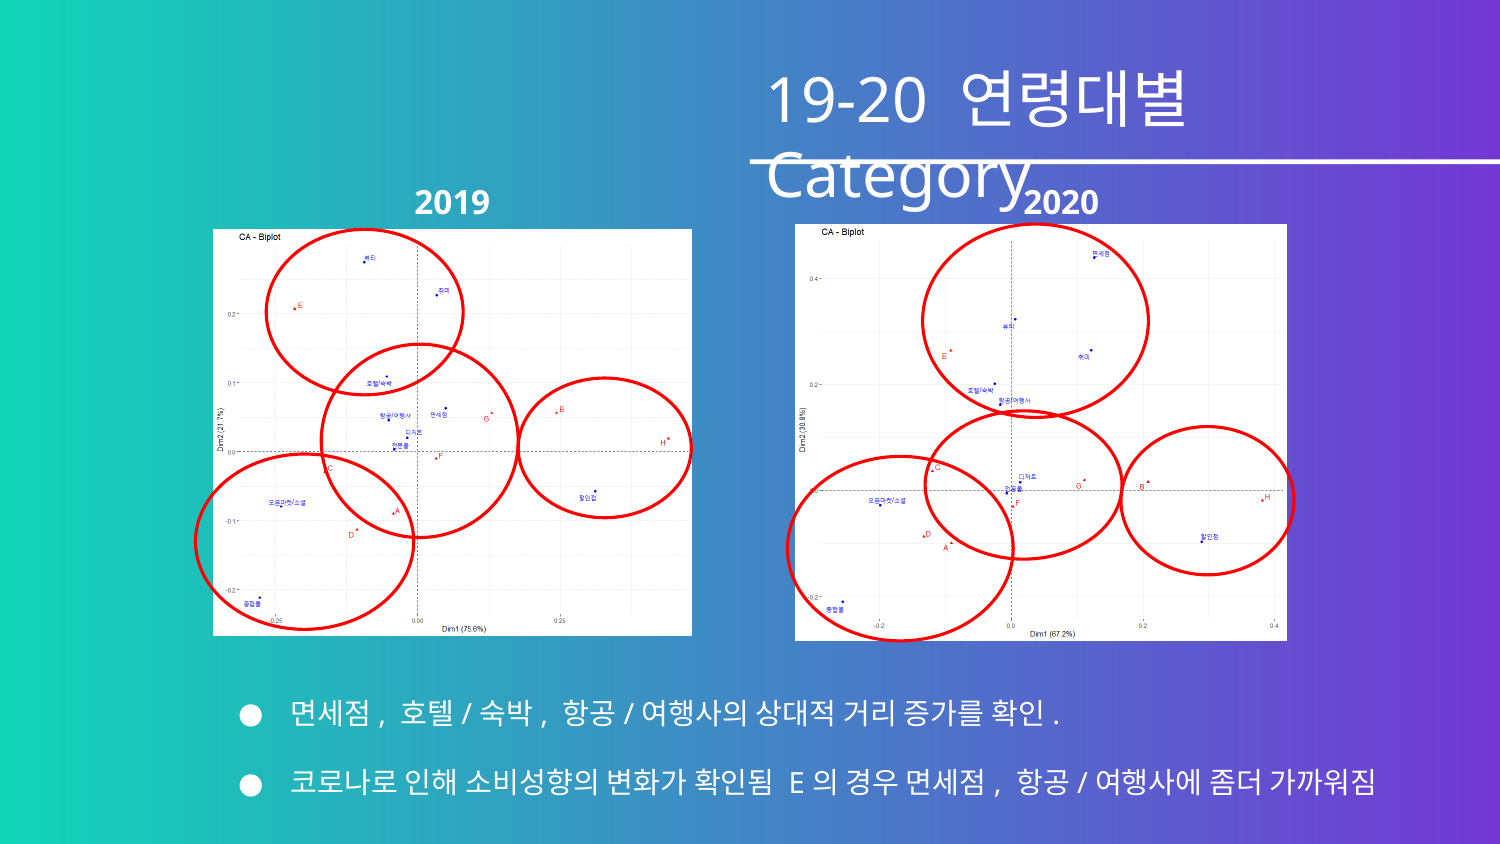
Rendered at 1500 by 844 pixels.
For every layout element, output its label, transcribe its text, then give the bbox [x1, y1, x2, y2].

text_box 면세점, 호텔/숙박, 항공/여행사의 상대적 거리 증가를 확인. 코로나로 인해 소비성향의 변화가 확인됨 E의 경우 면세점, 항공/여행사에 좀더 가까워짐 [200, 679, 1430, 836]
picture [795, 223, 1287, 642]
text_box 2020 [942, 165, 1181, 207]
text_box 2019 [333, 165, 572, 207]
text_box [195, 502, 207, 581]
picture [212, 229, 692, 636]
title 19-20 연령대별 Category [750, 45, 1500, 186]
